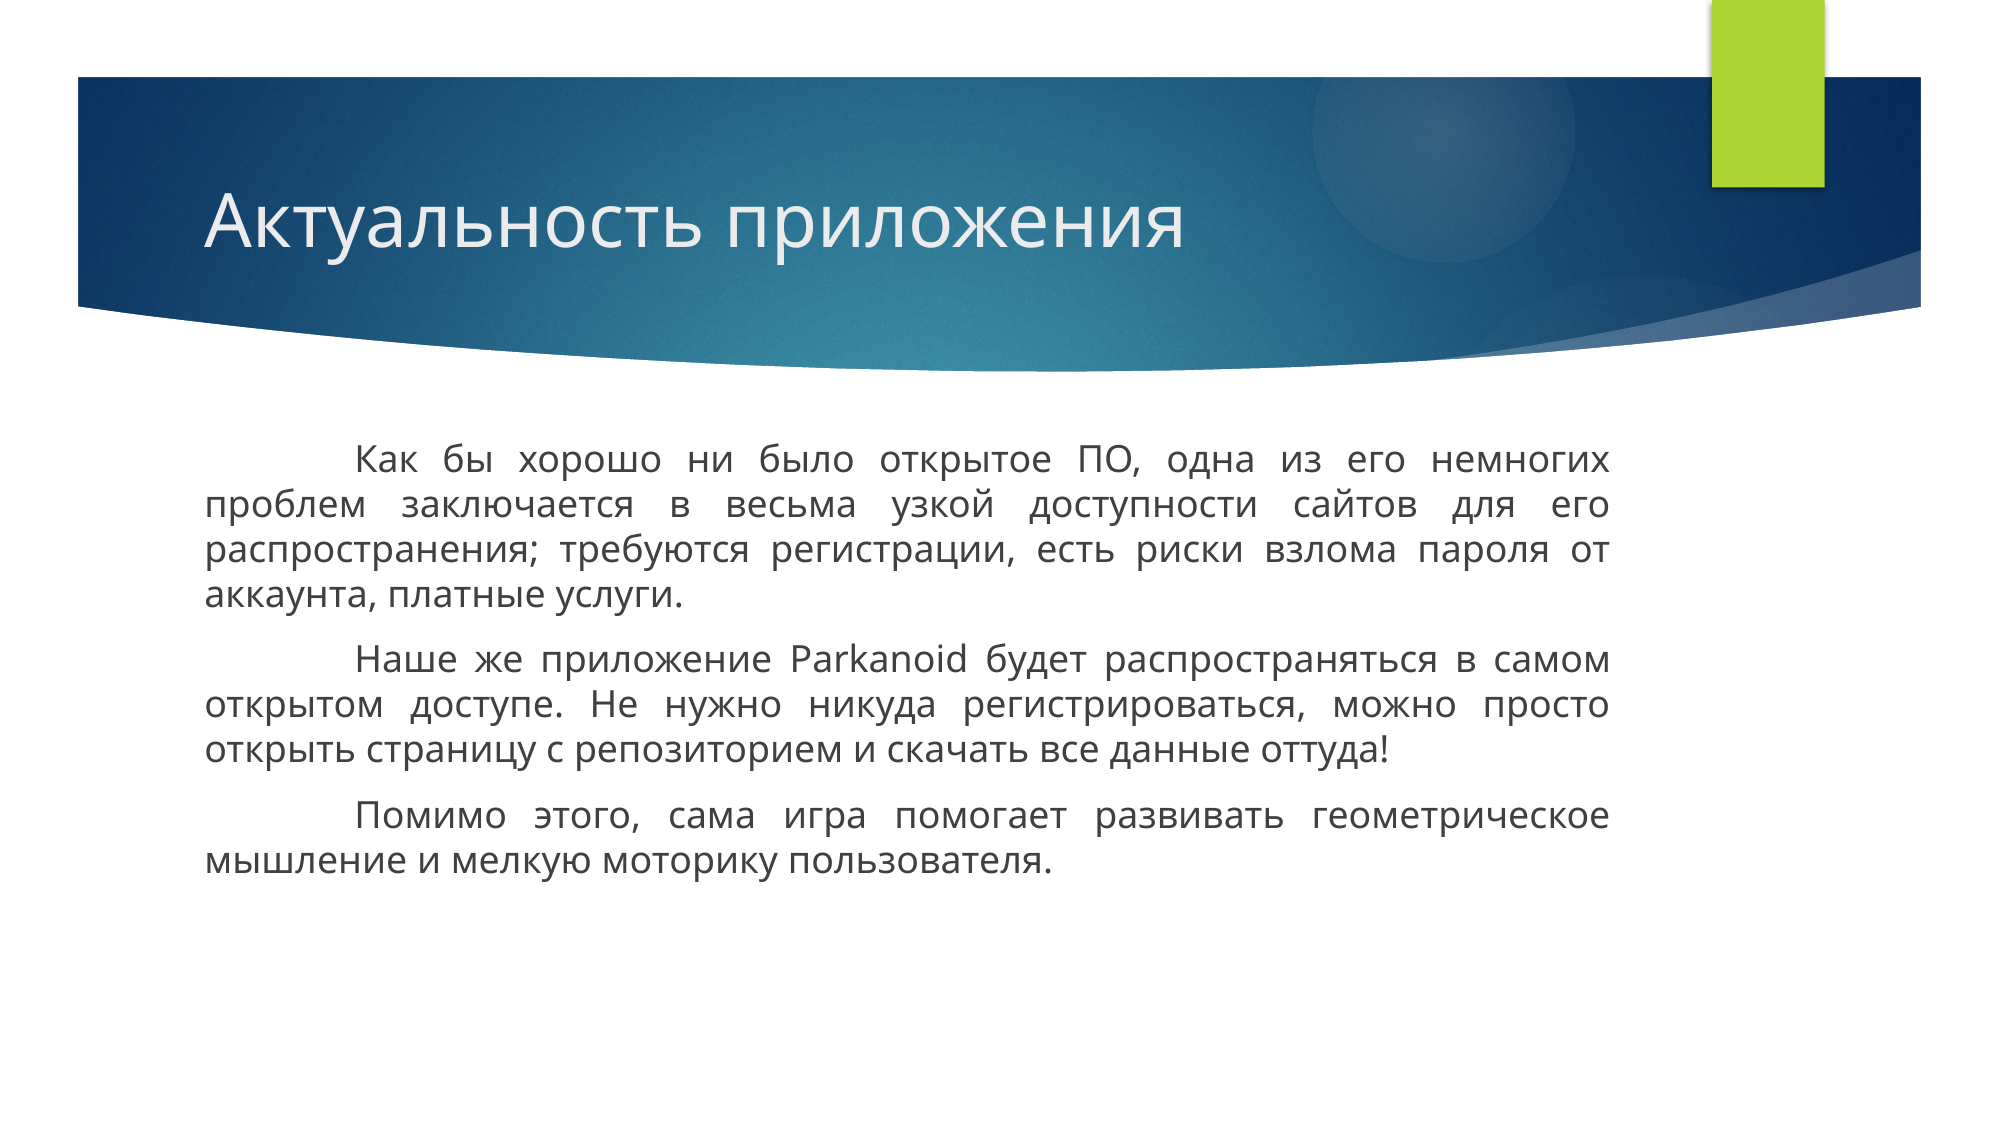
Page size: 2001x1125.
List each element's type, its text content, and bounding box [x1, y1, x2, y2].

title Актуальность приложения [189, 159, 1627, 276]
list Как бы хорошо ни было открытое ПО, одна из его немногих проблем заключается в весьма узкой доступности сайтов для его распространения; требуются регистрации, есть риски взлома пароля от аккаунта, платные услуги. Наше же приложение Parkanoid будет распространяться в самом открытом доступе. Не нужно никуда регистрироваться, можно просто открыть страницу с репозиторием и скачать все данные оттуда! Помимо этого, сама игра помогает развивать геометрическое мышление и мелкую моторику пользователя. [189, 427, 1627, 988]
